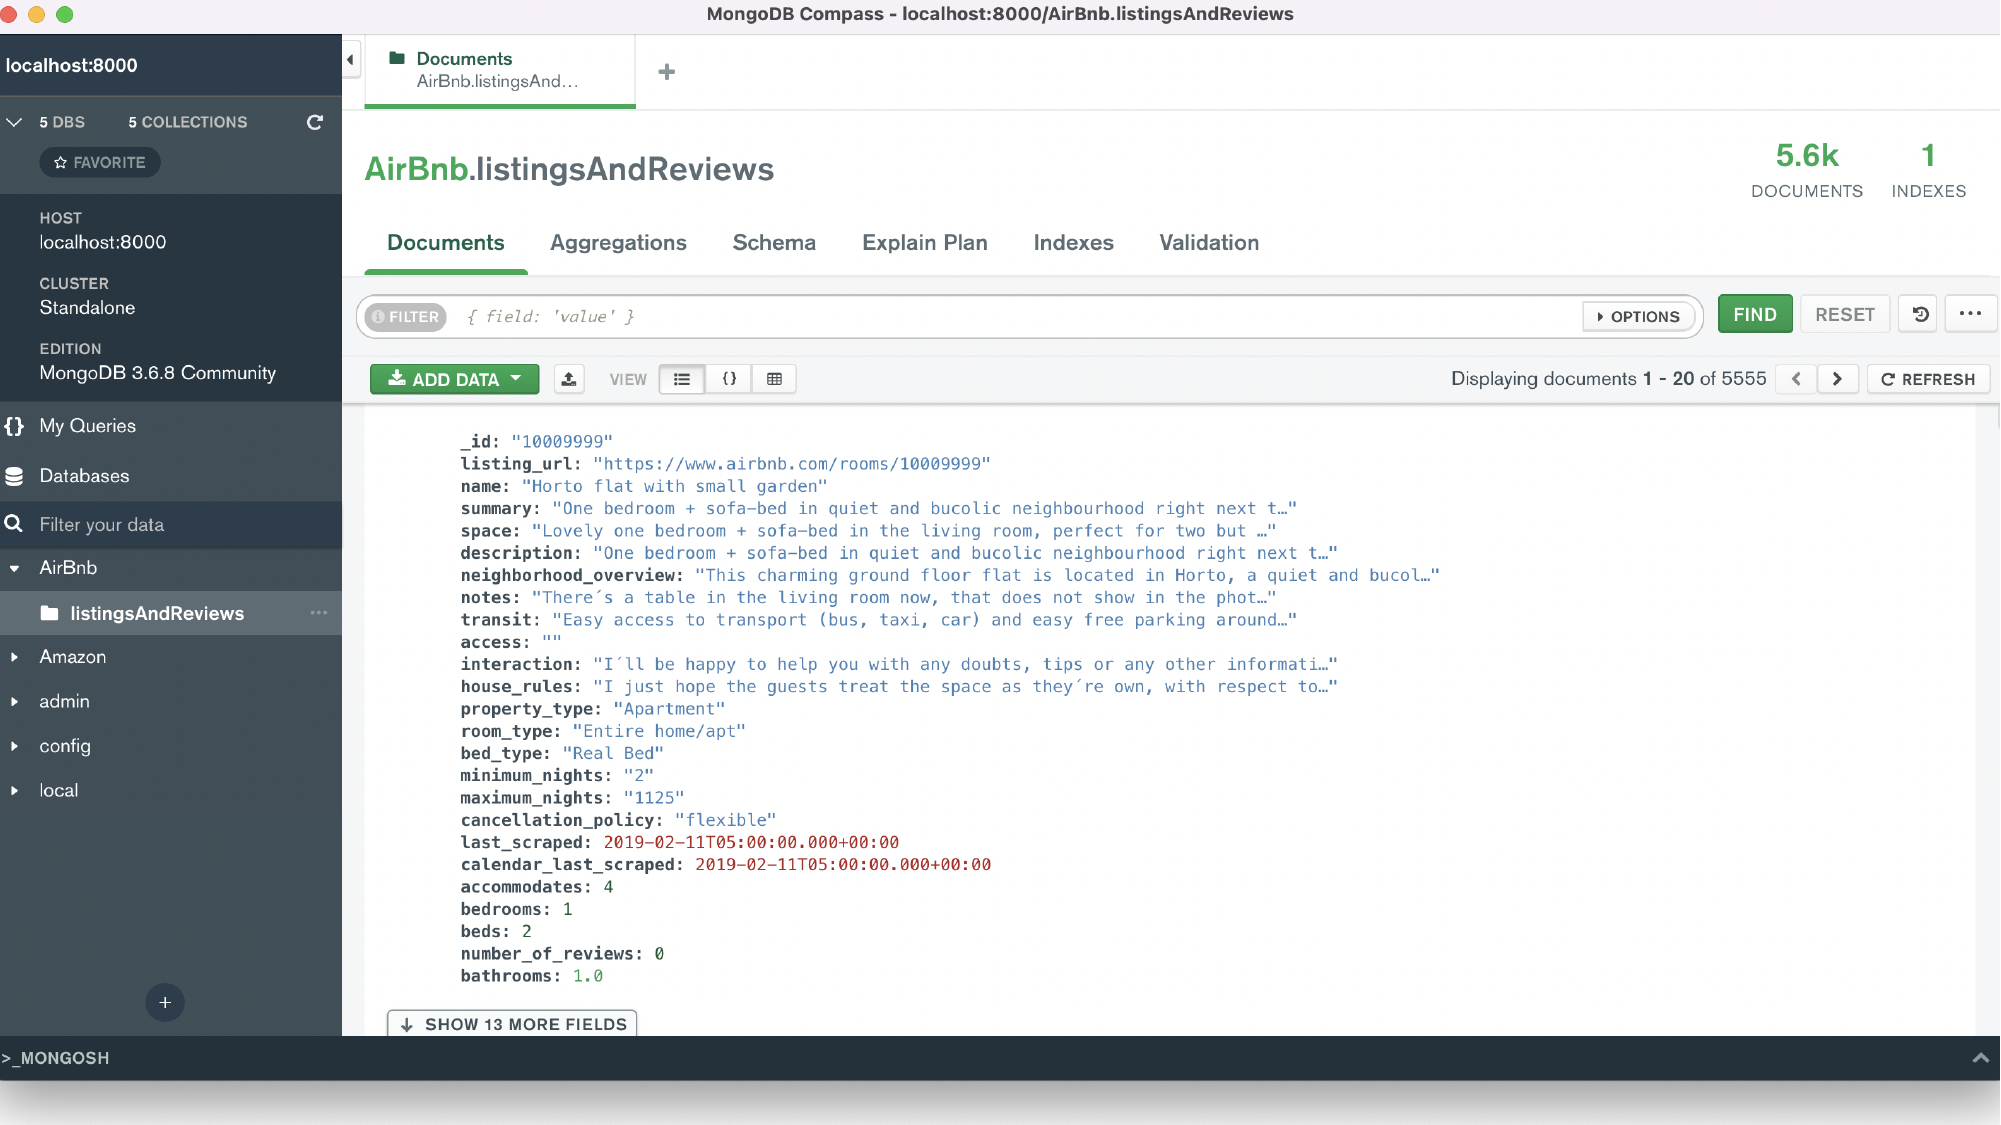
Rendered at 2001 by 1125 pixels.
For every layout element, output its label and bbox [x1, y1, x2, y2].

list [0, 0, 2000, 1125]
